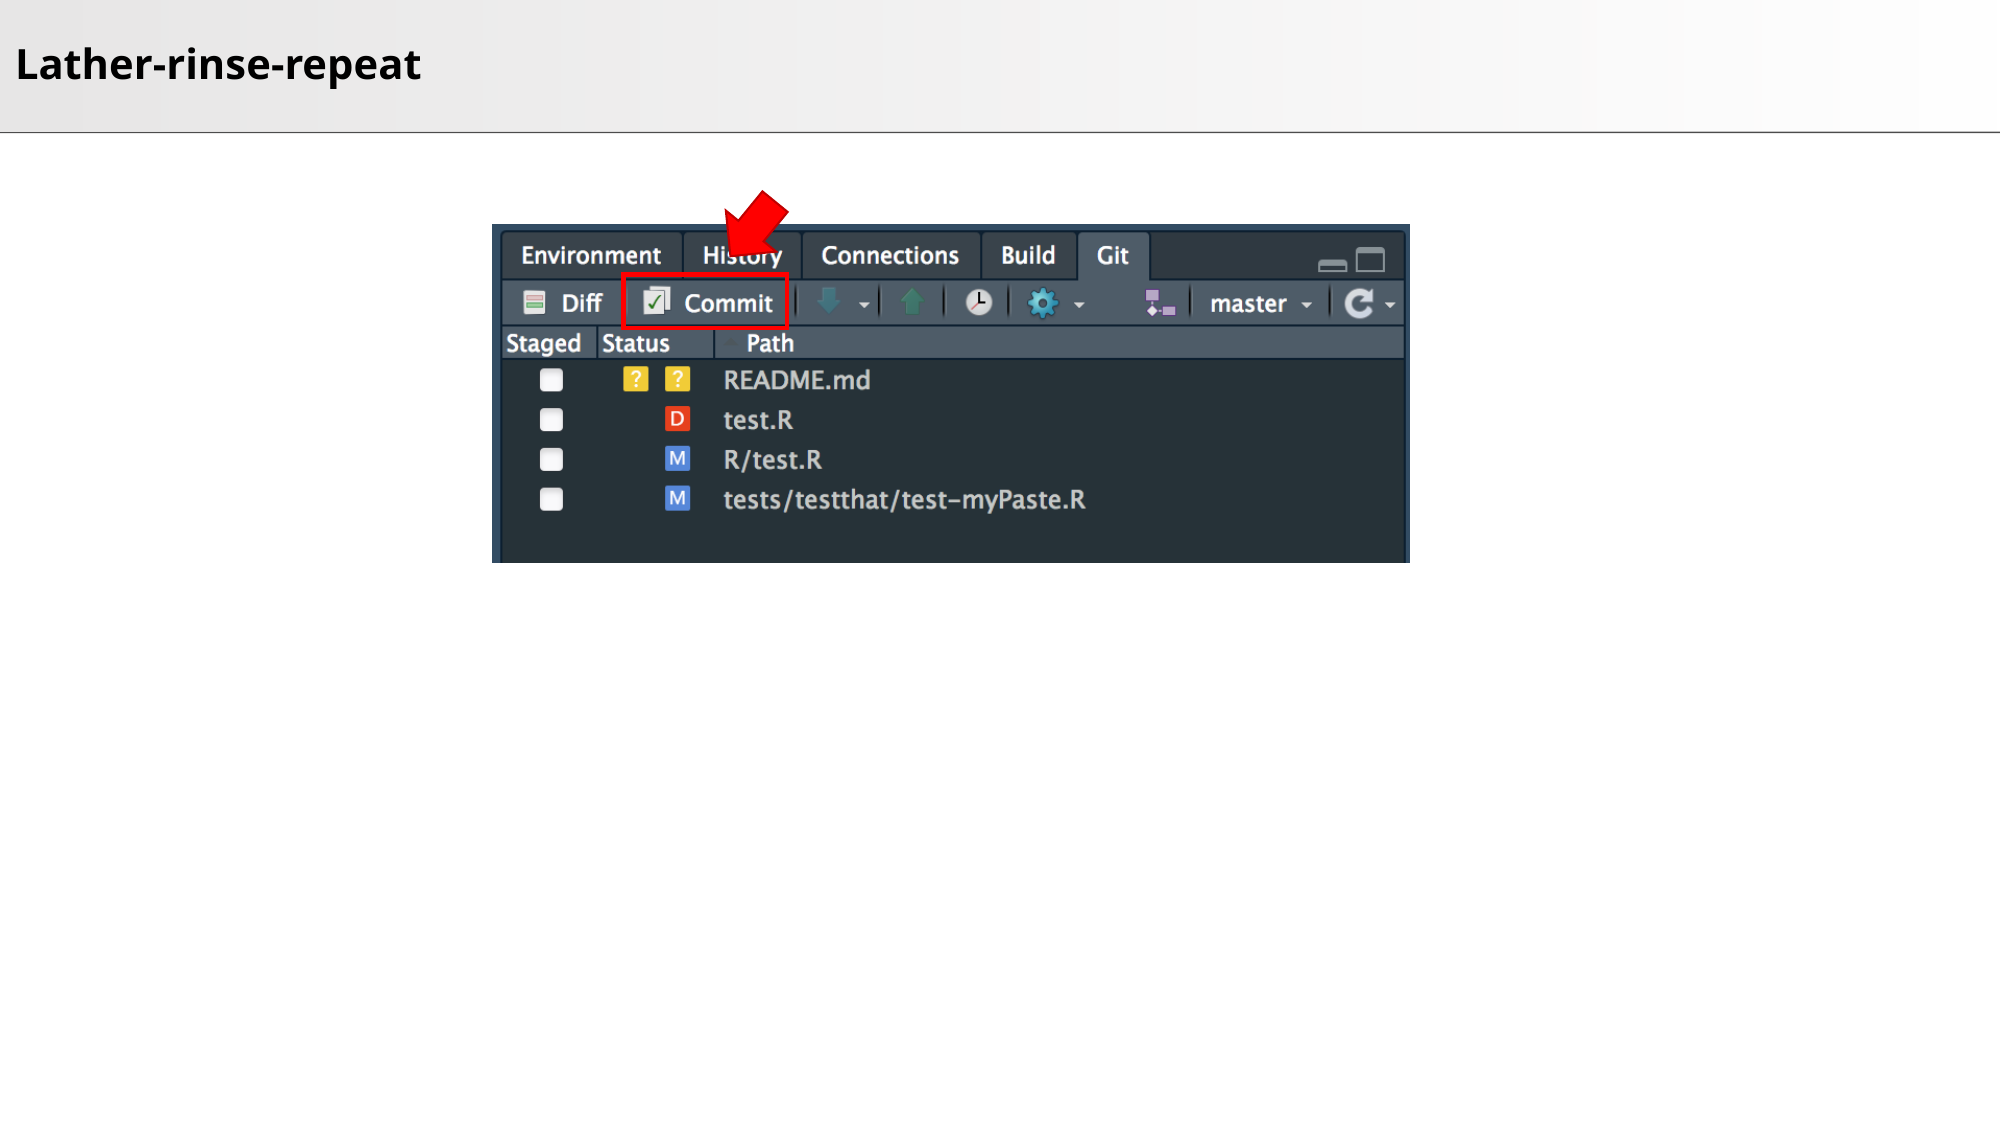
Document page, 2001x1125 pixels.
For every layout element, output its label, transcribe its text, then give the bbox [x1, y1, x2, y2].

title Lather-rinse-repeat [0, 0, 2000, 132]
text_box [724, 189, 790, 224]
picture [492, 224, 1410, 563]
